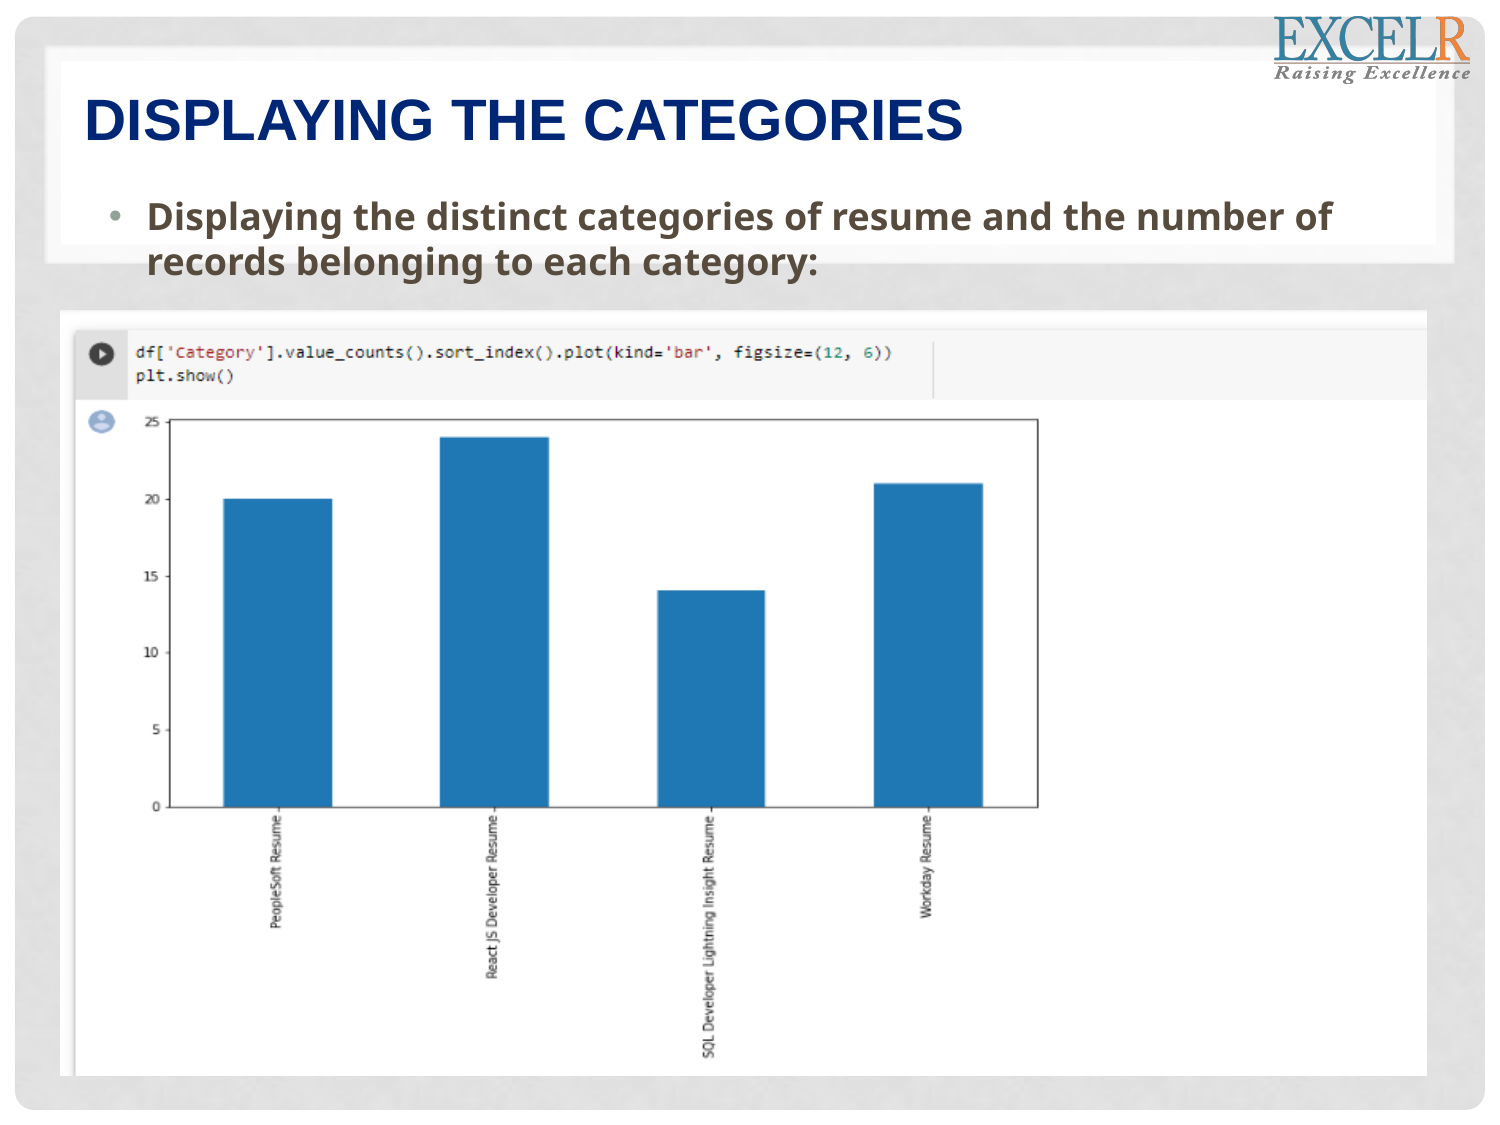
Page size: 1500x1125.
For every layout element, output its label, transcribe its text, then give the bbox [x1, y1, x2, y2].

picture [1274, 16, 1470, 85]
title DISPLAYING THE CATEGORIES [69, 66, 1425, 238]
picture [60, 310, 1427, 1077]
list Displaying the distinct categories of resume and the number of records belonging to each category: [75, 185, 1425, 310]
